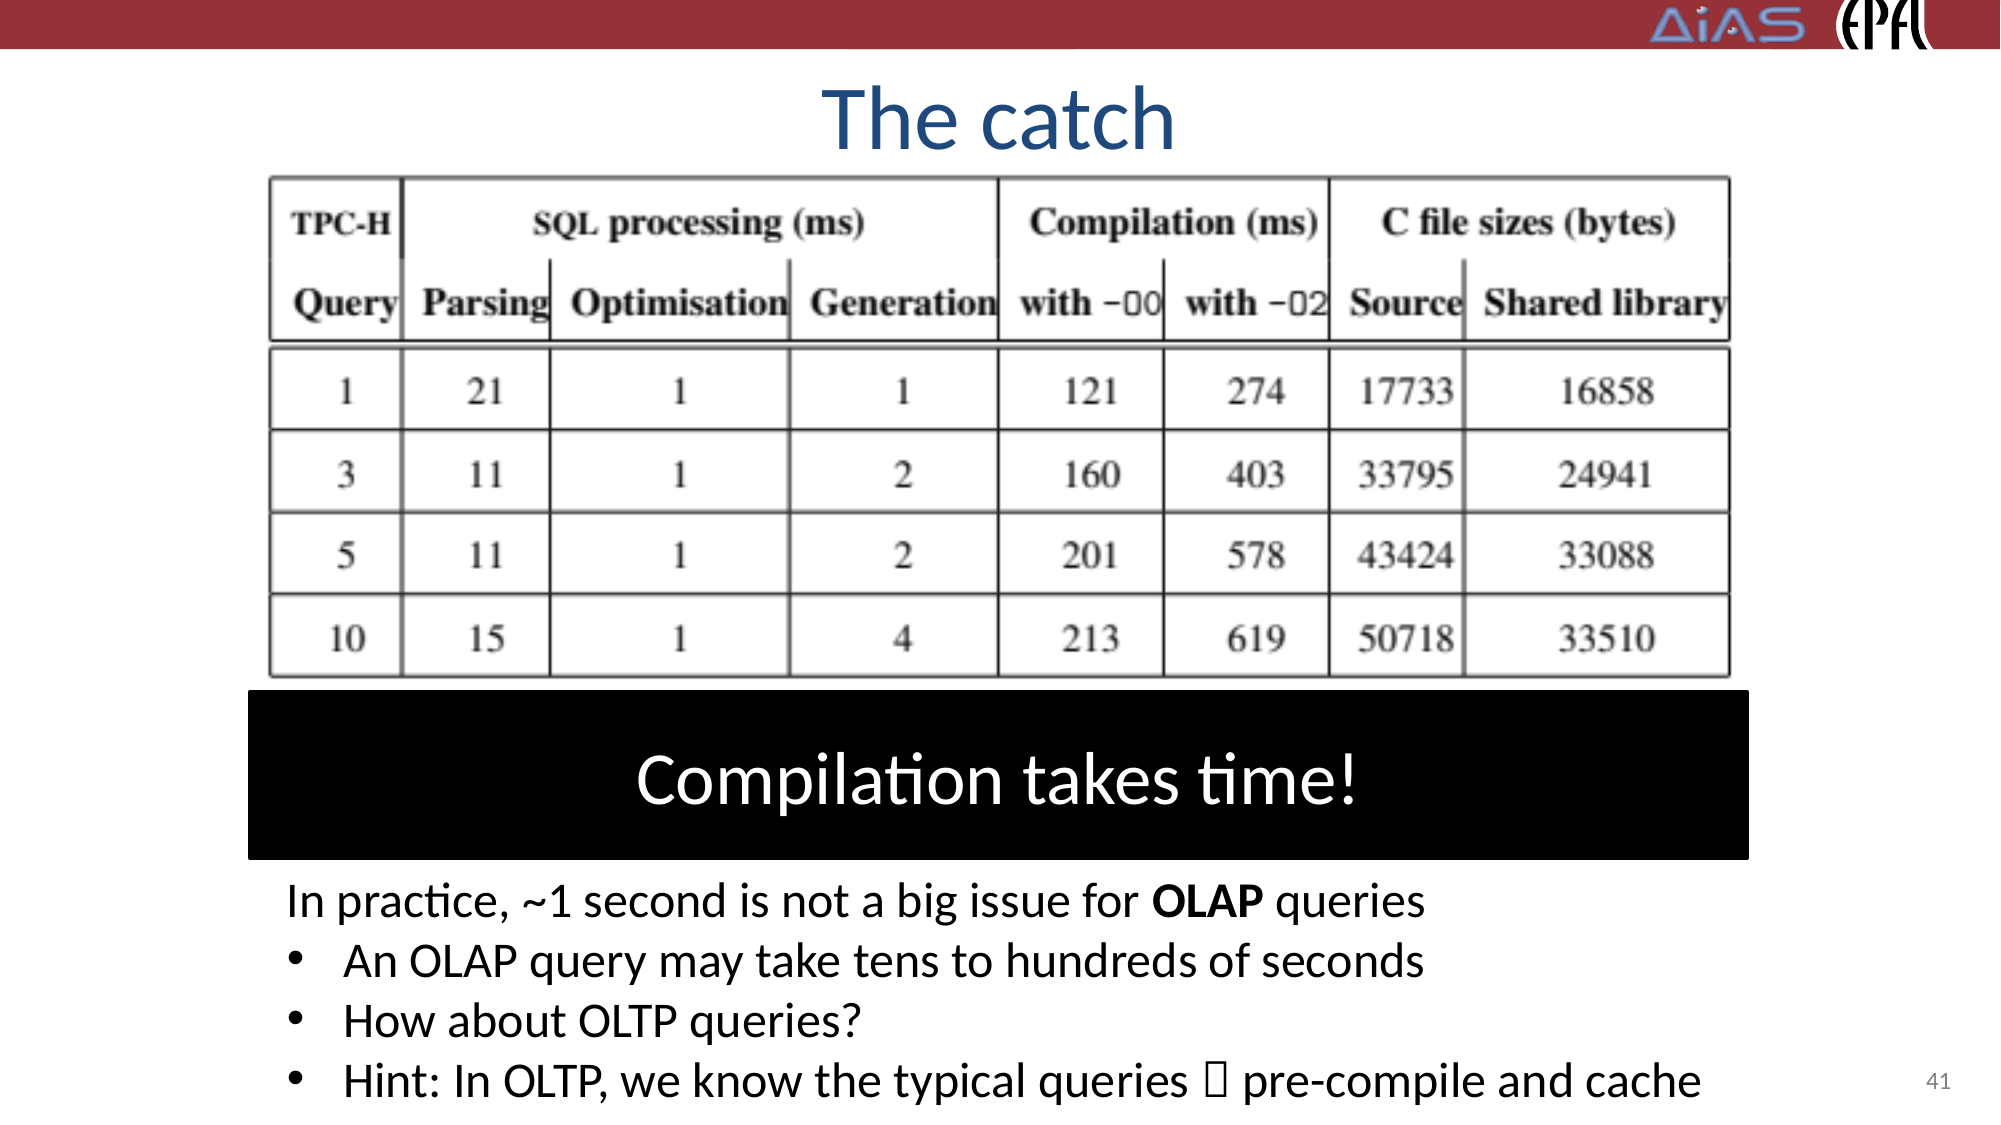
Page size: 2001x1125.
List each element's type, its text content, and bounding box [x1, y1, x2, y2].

text_box Compilation takes time! [248, 700, 1749, 860]
title The catch [99, 44, 1901, 176]
picture [248, 160, 1748, 693]
text_box In practice, ~1 second is not a big issue for OLAP queries An OLAP query may take tens to hundreds of seconds How about OLTP queries? Hint: In OLTP, we know the typical queries  pre-compile and cache [272, 860, 1719, 1115]
slide_number 41 [1719, 1024, 1967, 1103]
picture [1645, 3, 1809, 44]
